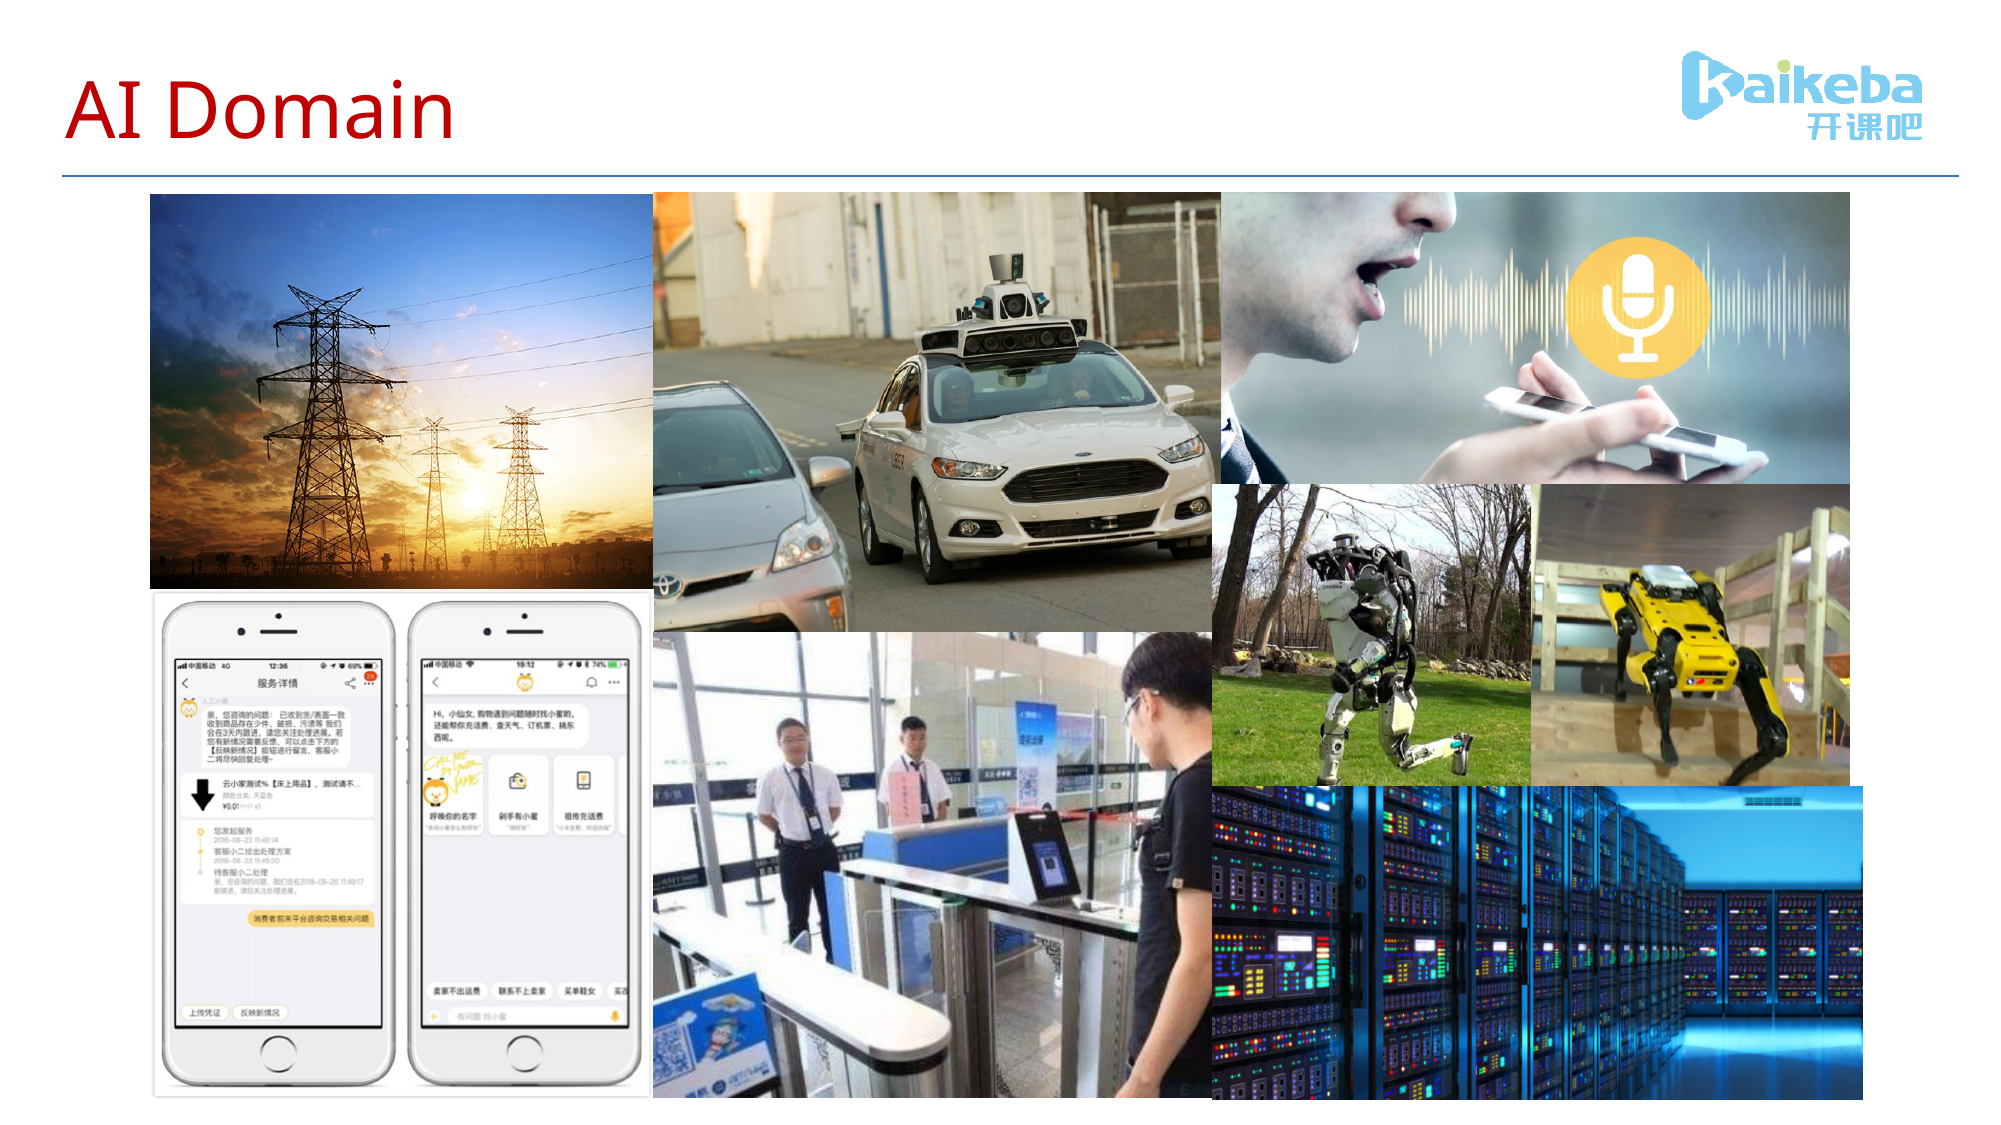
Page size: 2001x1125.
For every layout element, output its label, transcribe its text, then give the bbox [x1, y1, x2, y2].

title AI Domain [57, 59, 1728, 167]
picture [150, 191, 1863, 1100]
text_box 城市计算： 出租车行程的总时间，交通流量预测，PM2.5预测 价格预测 北上广、比特币、短租数据集 竞猜 篮球联赛，预测那个团队能够获胜 医疗 肺癌检测，预测17个身体区域存在威胁的概率 金融科技： 风险控制，失信企业识别，用户违约预测，潜在企业客户预测 HR 员工离职预测 [1653, 21, 1950, 167]
